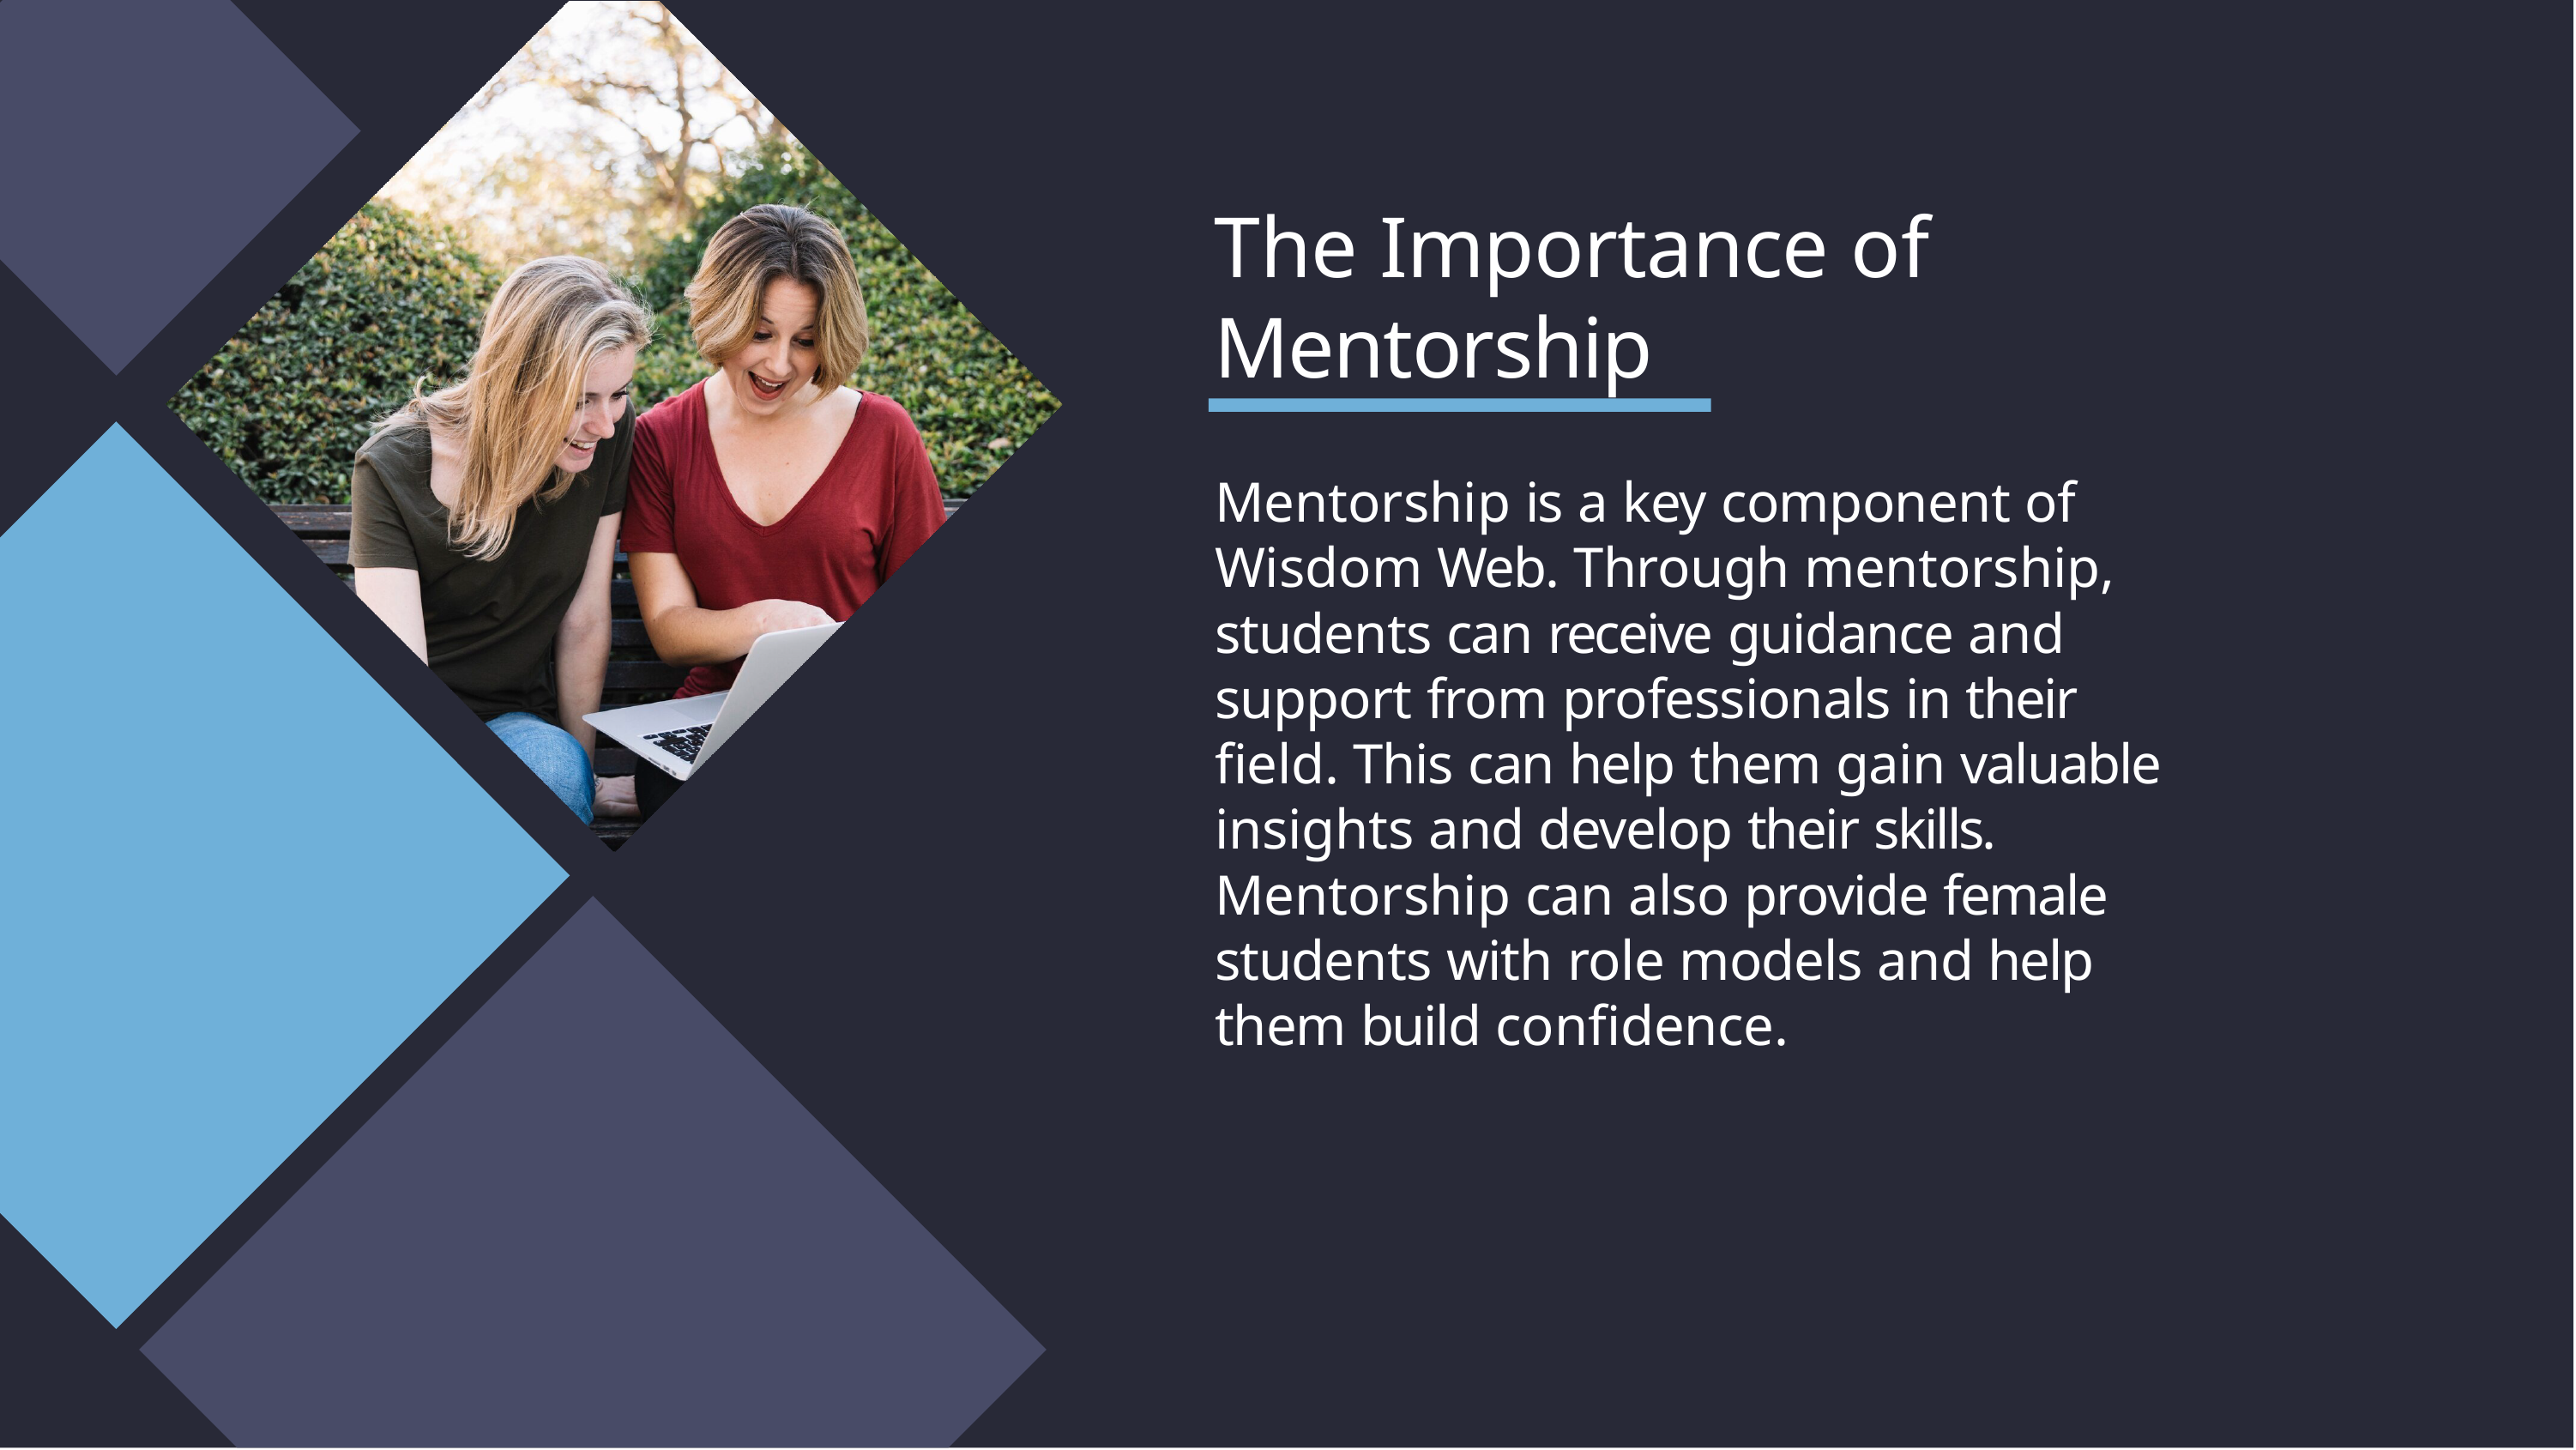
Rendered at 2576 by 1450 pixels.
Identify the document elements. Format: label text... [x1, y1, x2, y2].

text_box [0, 0, 1063, 1448]
text_box [1208, 398, 1711, 412]
text_box Mentorship is a key component of Wisdom Web. Through mentorship, students can receive guidance and support from professionals in their ﬁeld. This can help them gain valuable insights and develop their skills. Mentorship can also provide female students with role models and help them build conﬁdence. [1213, 465, 2164, 1057]
title The Importance of Mentorship [1066, 176, 2339, 438]
